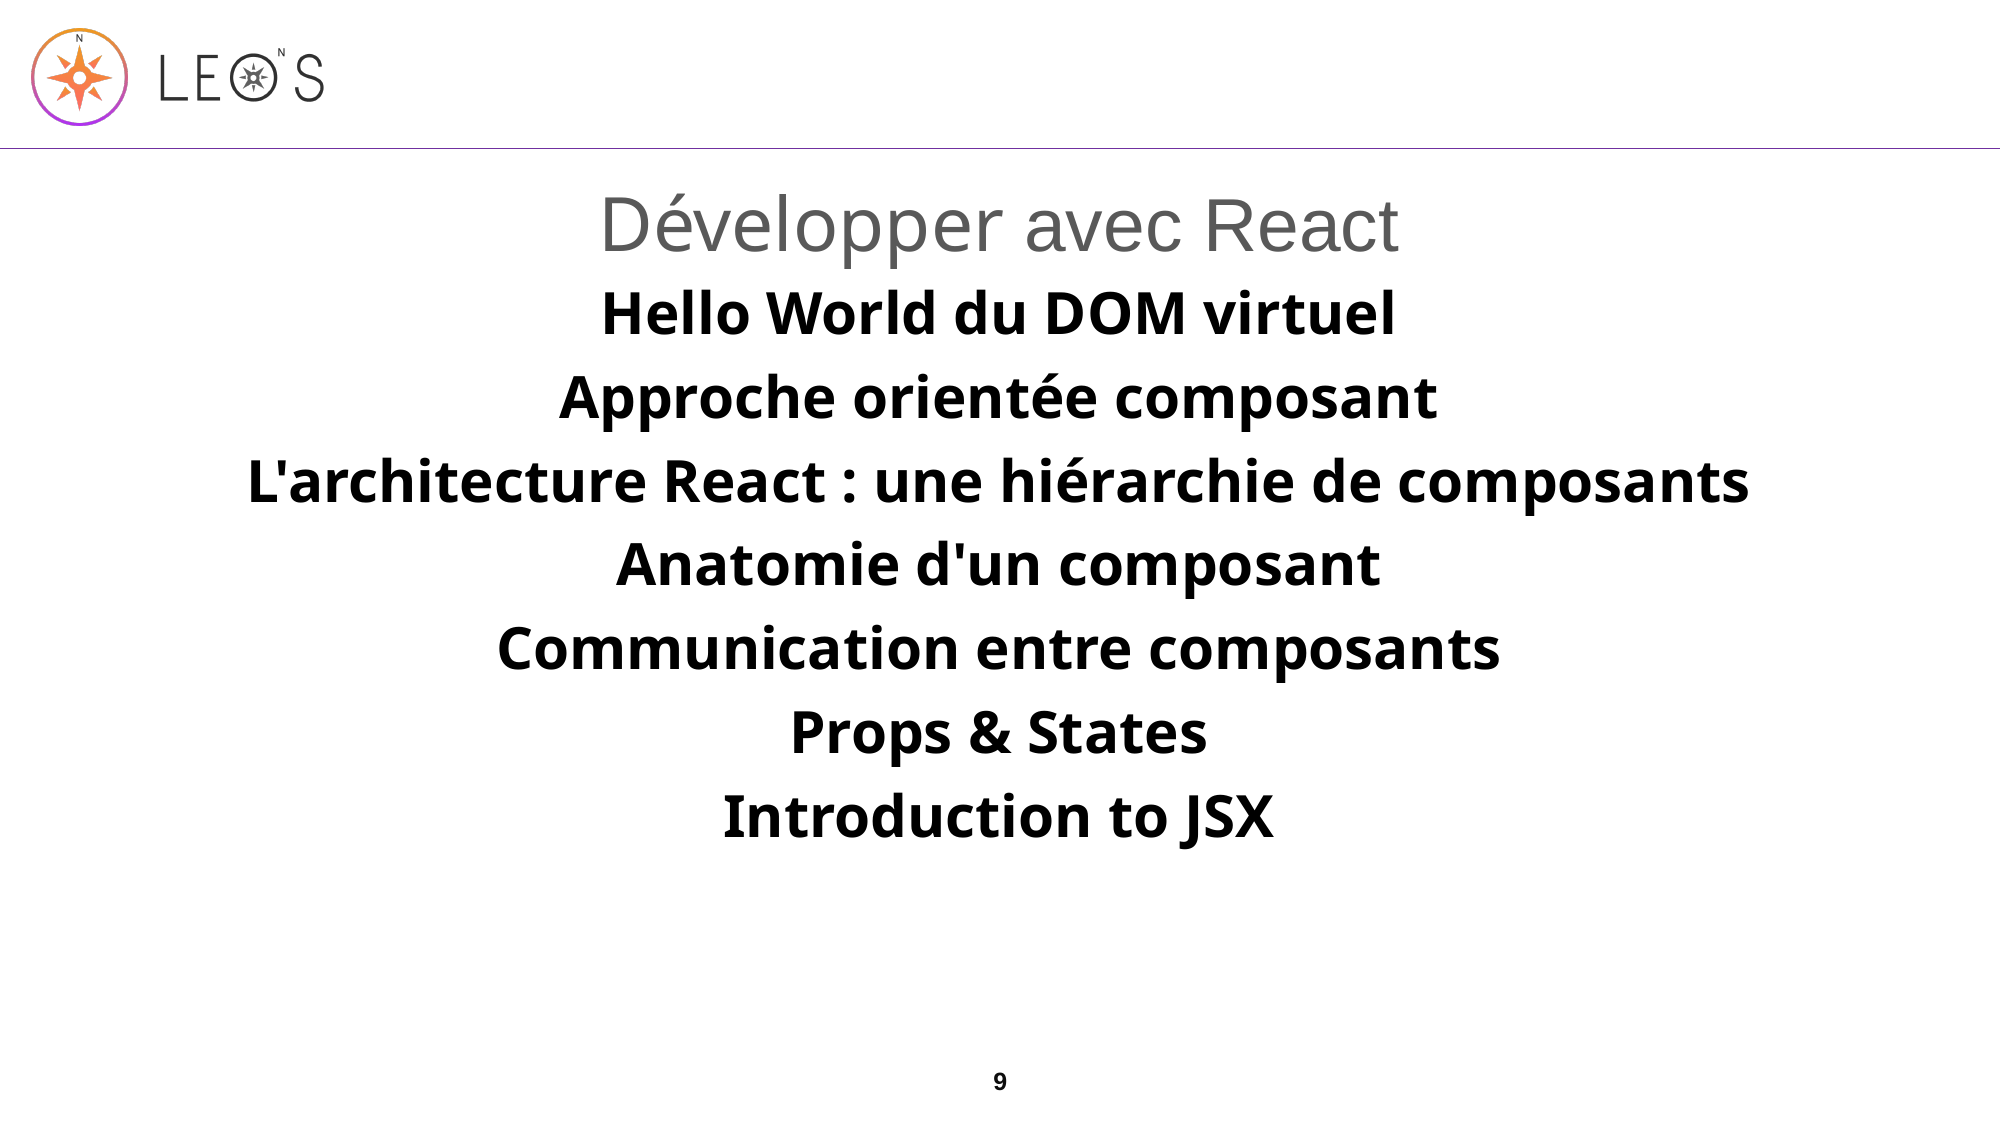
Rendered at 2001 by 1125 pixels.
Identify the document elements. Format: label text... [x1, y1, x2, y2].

title [0, 0, 1984, 148]
slide_number 8 [775, 1050, 1226, 1111]
text_box Hello World du DOM virtuel Approche orientée composant L'architecture React : une hiérarchie de composants Anatomie d'un composant Communication entre composants Props & States Introduction to JSX [31, 327, 1967, 890]
picture [31, 28, 324, 126]
subtitle Développer avec React [31, 149, 1967, 308]
